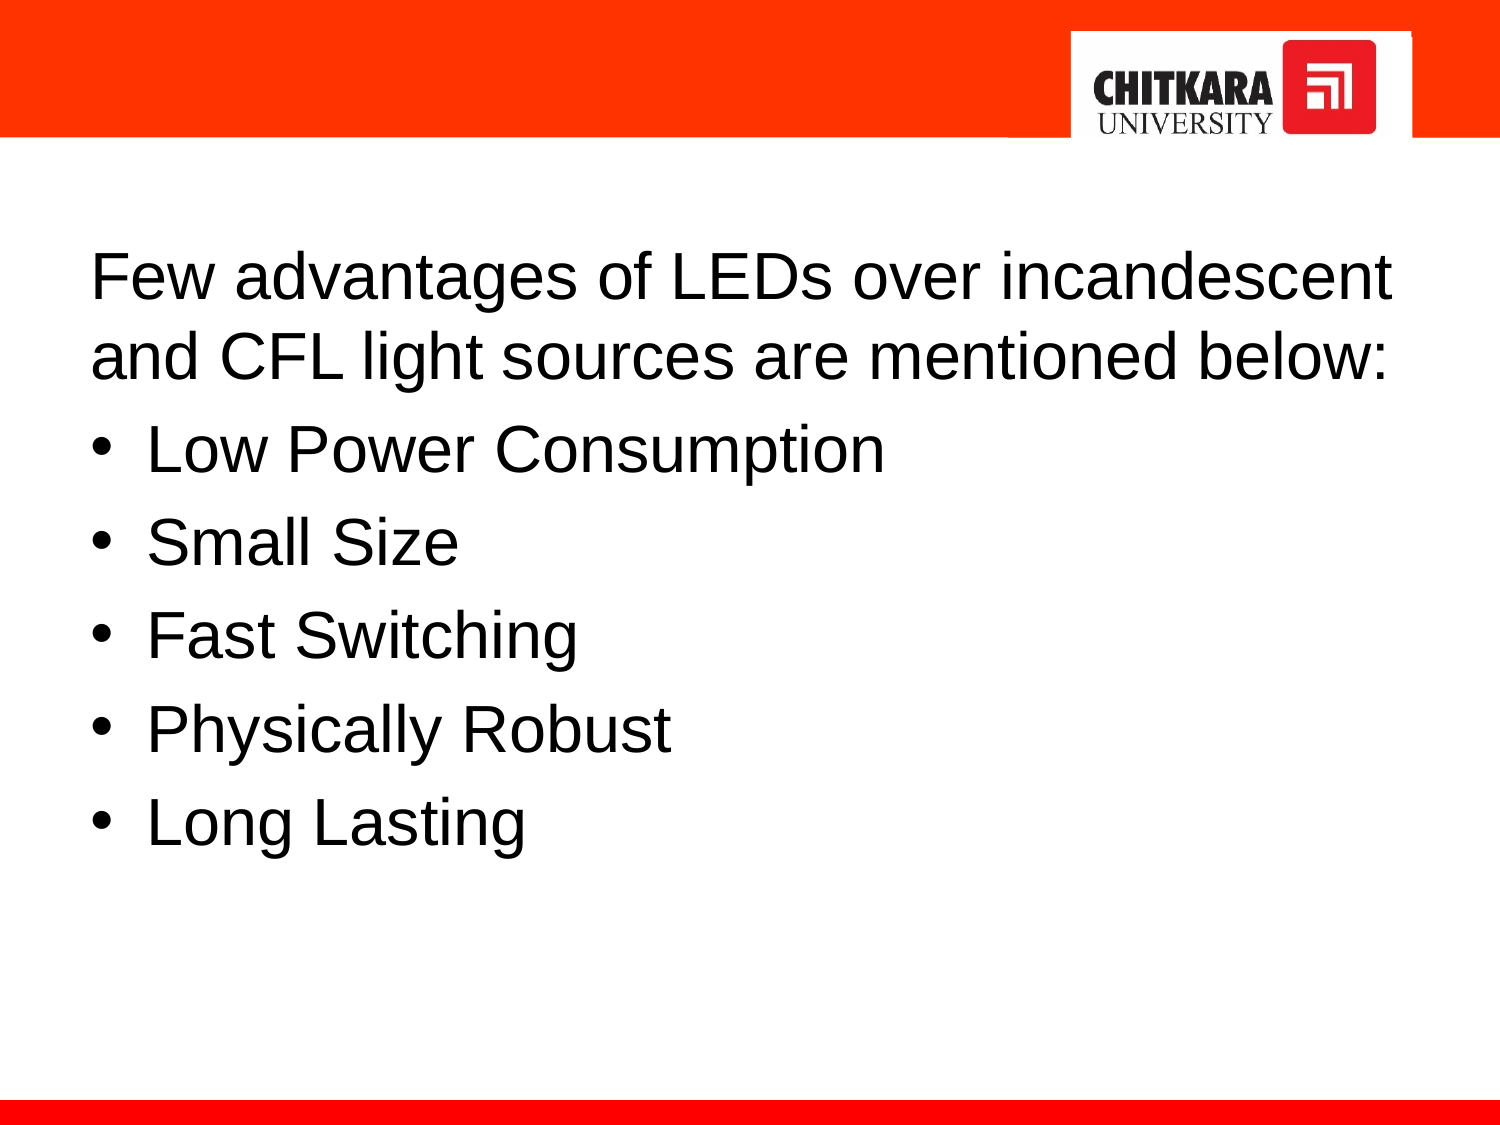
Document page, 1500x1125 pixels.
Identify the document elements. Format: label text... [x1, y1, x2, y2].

picture [1074, 37, 1391, 138]
list Few advantages of LEDs over incandescent and CFL light sources are mentioned below: Low Power Consumption Small Size Fast Switching Physically Robust Long Lasting [75, 224, 1425, 968]
